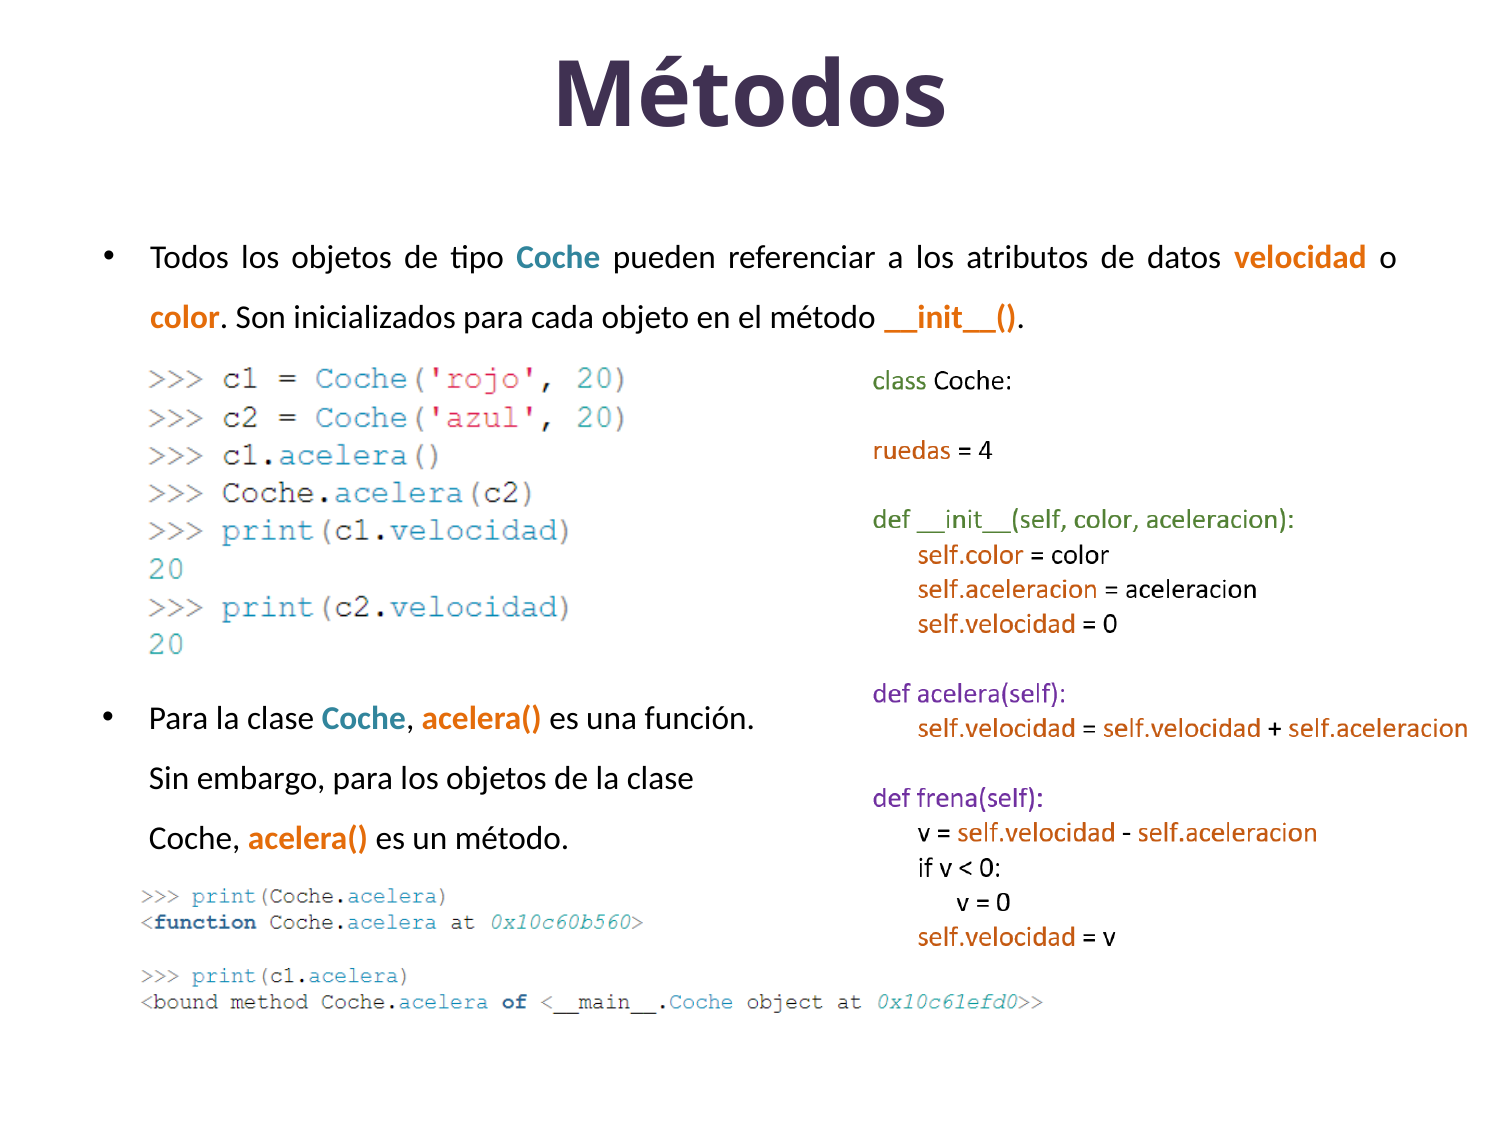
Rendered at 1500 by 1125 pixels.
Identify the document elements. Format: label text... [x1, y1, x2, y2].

text_box Métodos [161, 0, 1339, 183]
text_box Para la clase Coche, acelera() es una función. Sin embargo, para los objetos de la clase Coche, acelera() es un método. [87, 668, 786, 864]
picture [135, 362, 627, 662]
text_box Todos los objetos de tipo Coche pueden referenciar a los atributos de datos velocidad o color. Son inicializados para cada objeto en el método __init__(). [88, 208, 1412, 343]
picture [135, 361, 1471, 1016]
